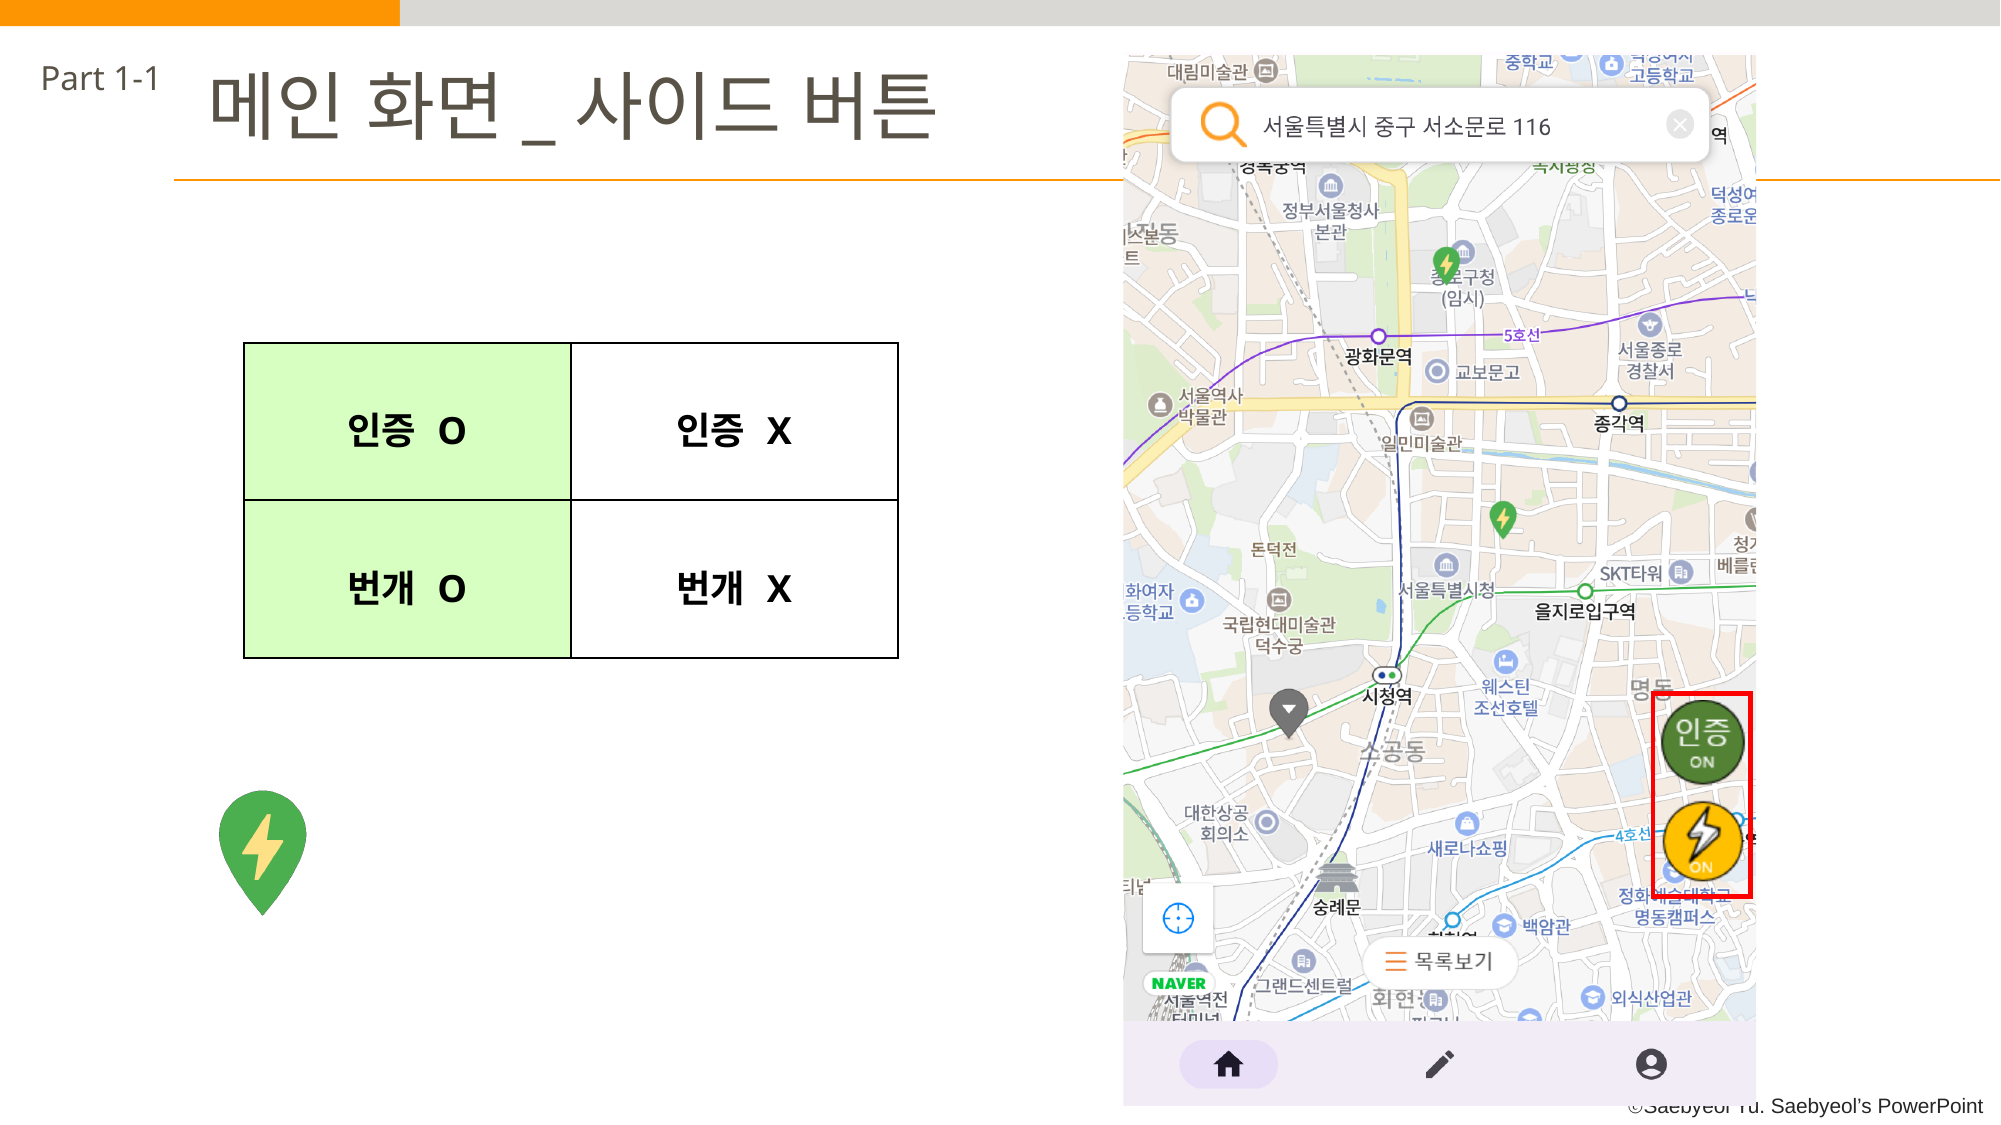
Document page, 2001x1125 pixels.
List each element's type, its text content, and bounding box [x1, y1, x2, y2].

text_box 메인 화면_사이드 버튼 [193, 52, 956, 158]
picture [192, 781, 334, 924]
text_box [0, 0, 399, 27]
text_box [1123, 52, 1757, 1106]
table_cell 번개 O [245, 501, 570, 657]
text_box [1599, 0, 2000, 27]
table_header 인증 O [245, 344, 570, 499]
text_box Part 1-1 [25, 49, 178, 105]
text_box [399, 0, 799, 27]
text_box [1199, 0, 1599, 27]
table_cell 번개 X [572, 501, 897, 657]
table_header 인증 X [572, 344, 897, 499]
text_box [799, 0, 1199, 27]
